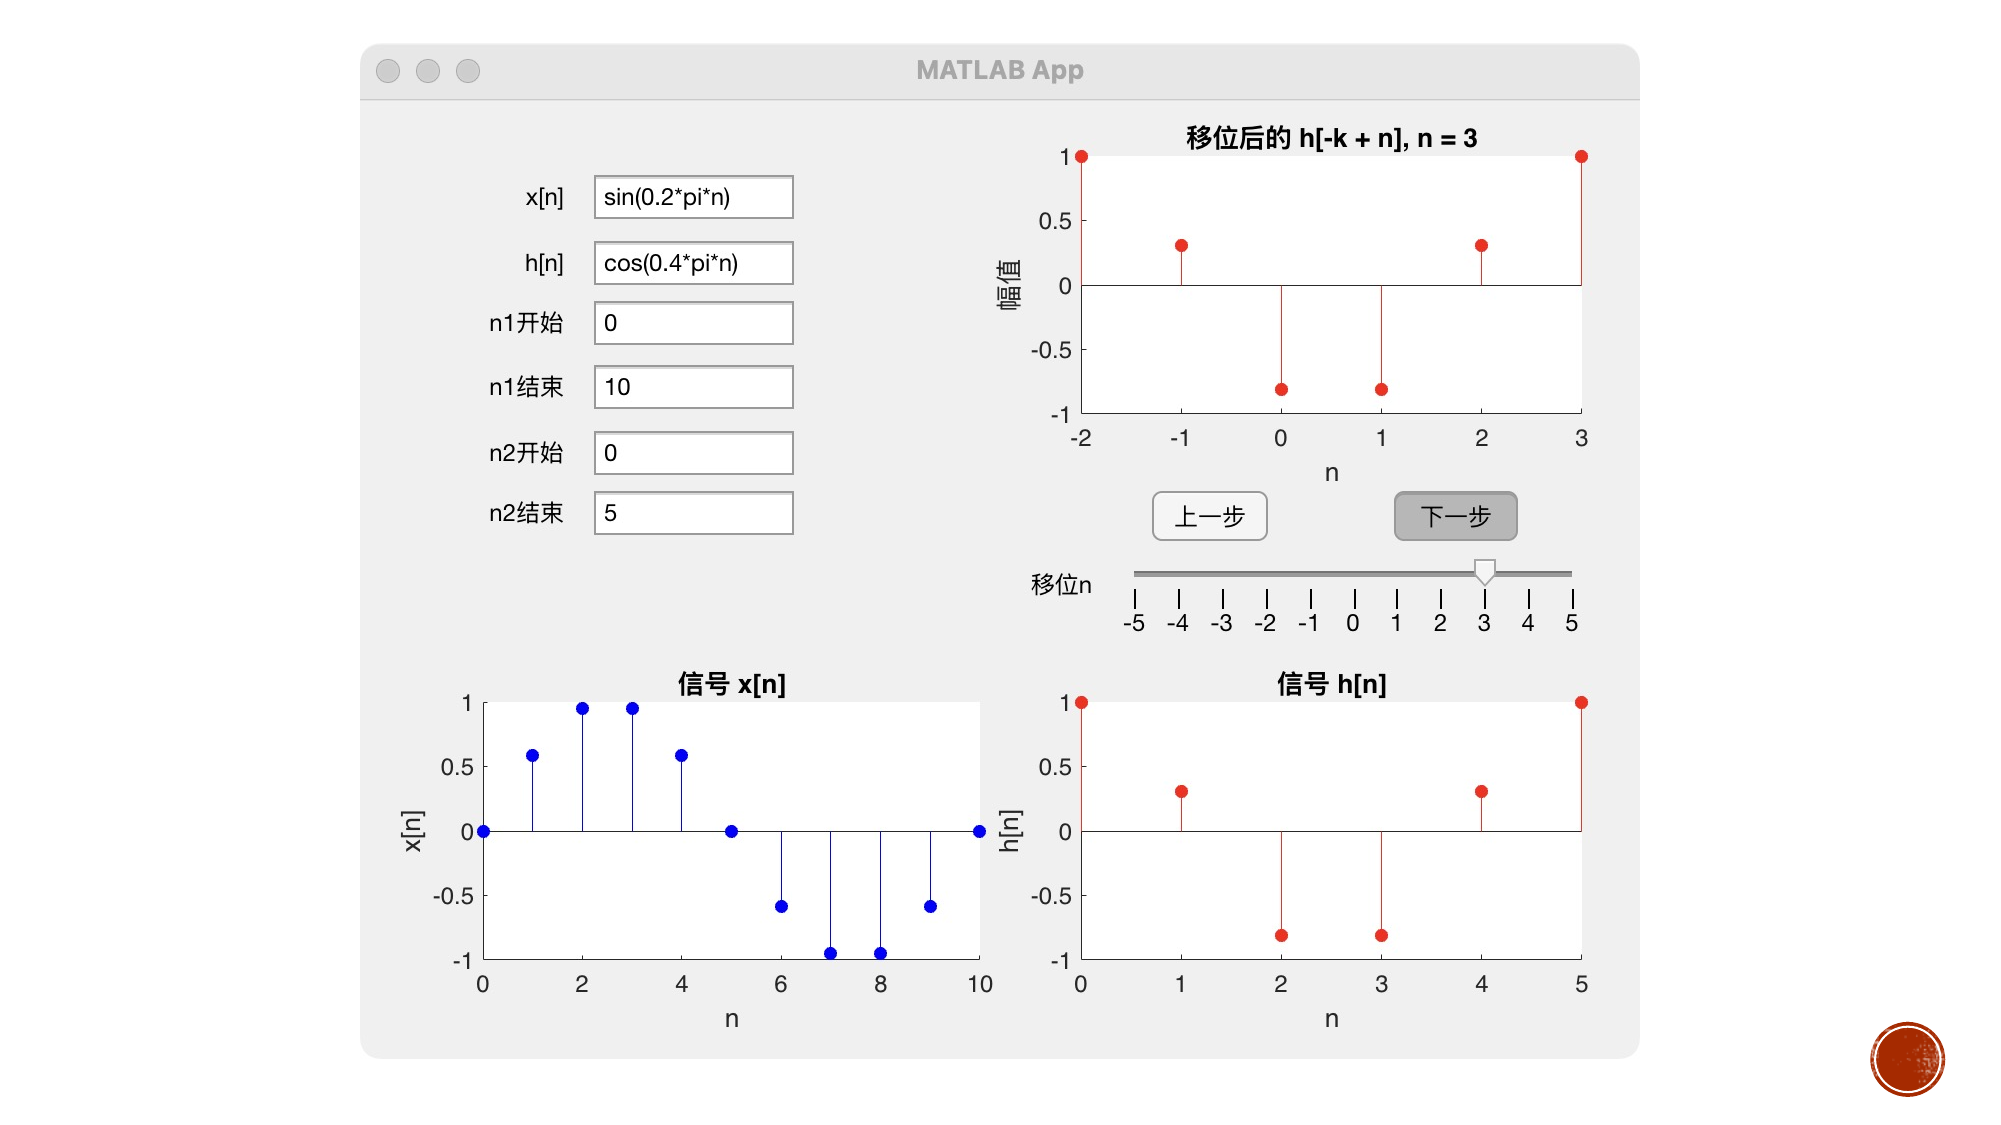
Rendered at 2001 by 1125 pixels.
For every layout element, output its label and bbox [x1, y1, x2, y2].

list [364, 47, 1635, 1056]
